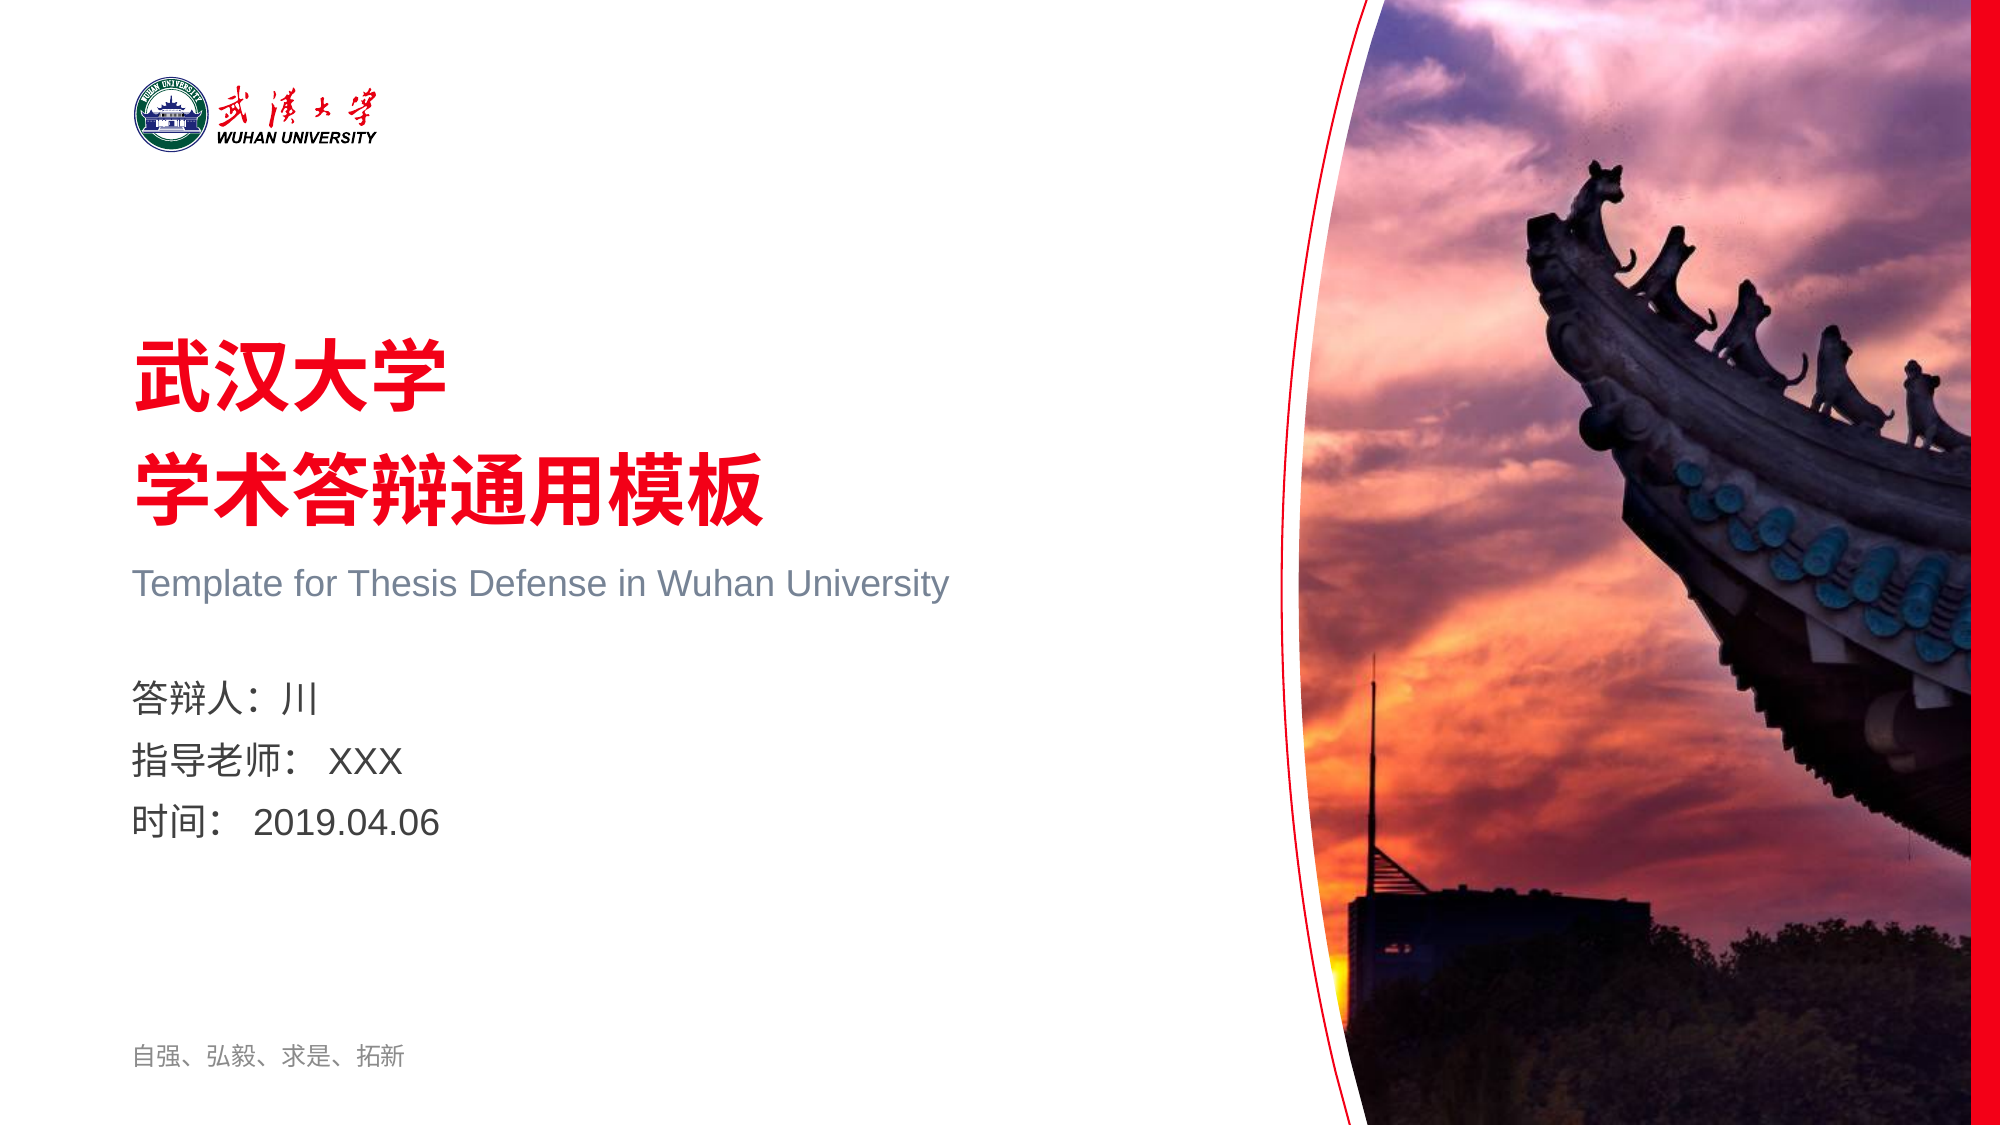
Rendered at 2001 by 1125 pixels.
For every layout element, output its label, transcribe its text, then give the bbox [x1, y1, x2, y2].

subtitle Template for Thesis Defense in Wuhan University [131, 542, 1298, 626]
list 答辩人：川 指导老师：XXX 时间：2019.04.06 [131, 672, 1296, 1007]
picture [1298, 0, 1971, 1125]
title 武汉大学 学术答辩通用模板 [134, 185, 1298, 542]
